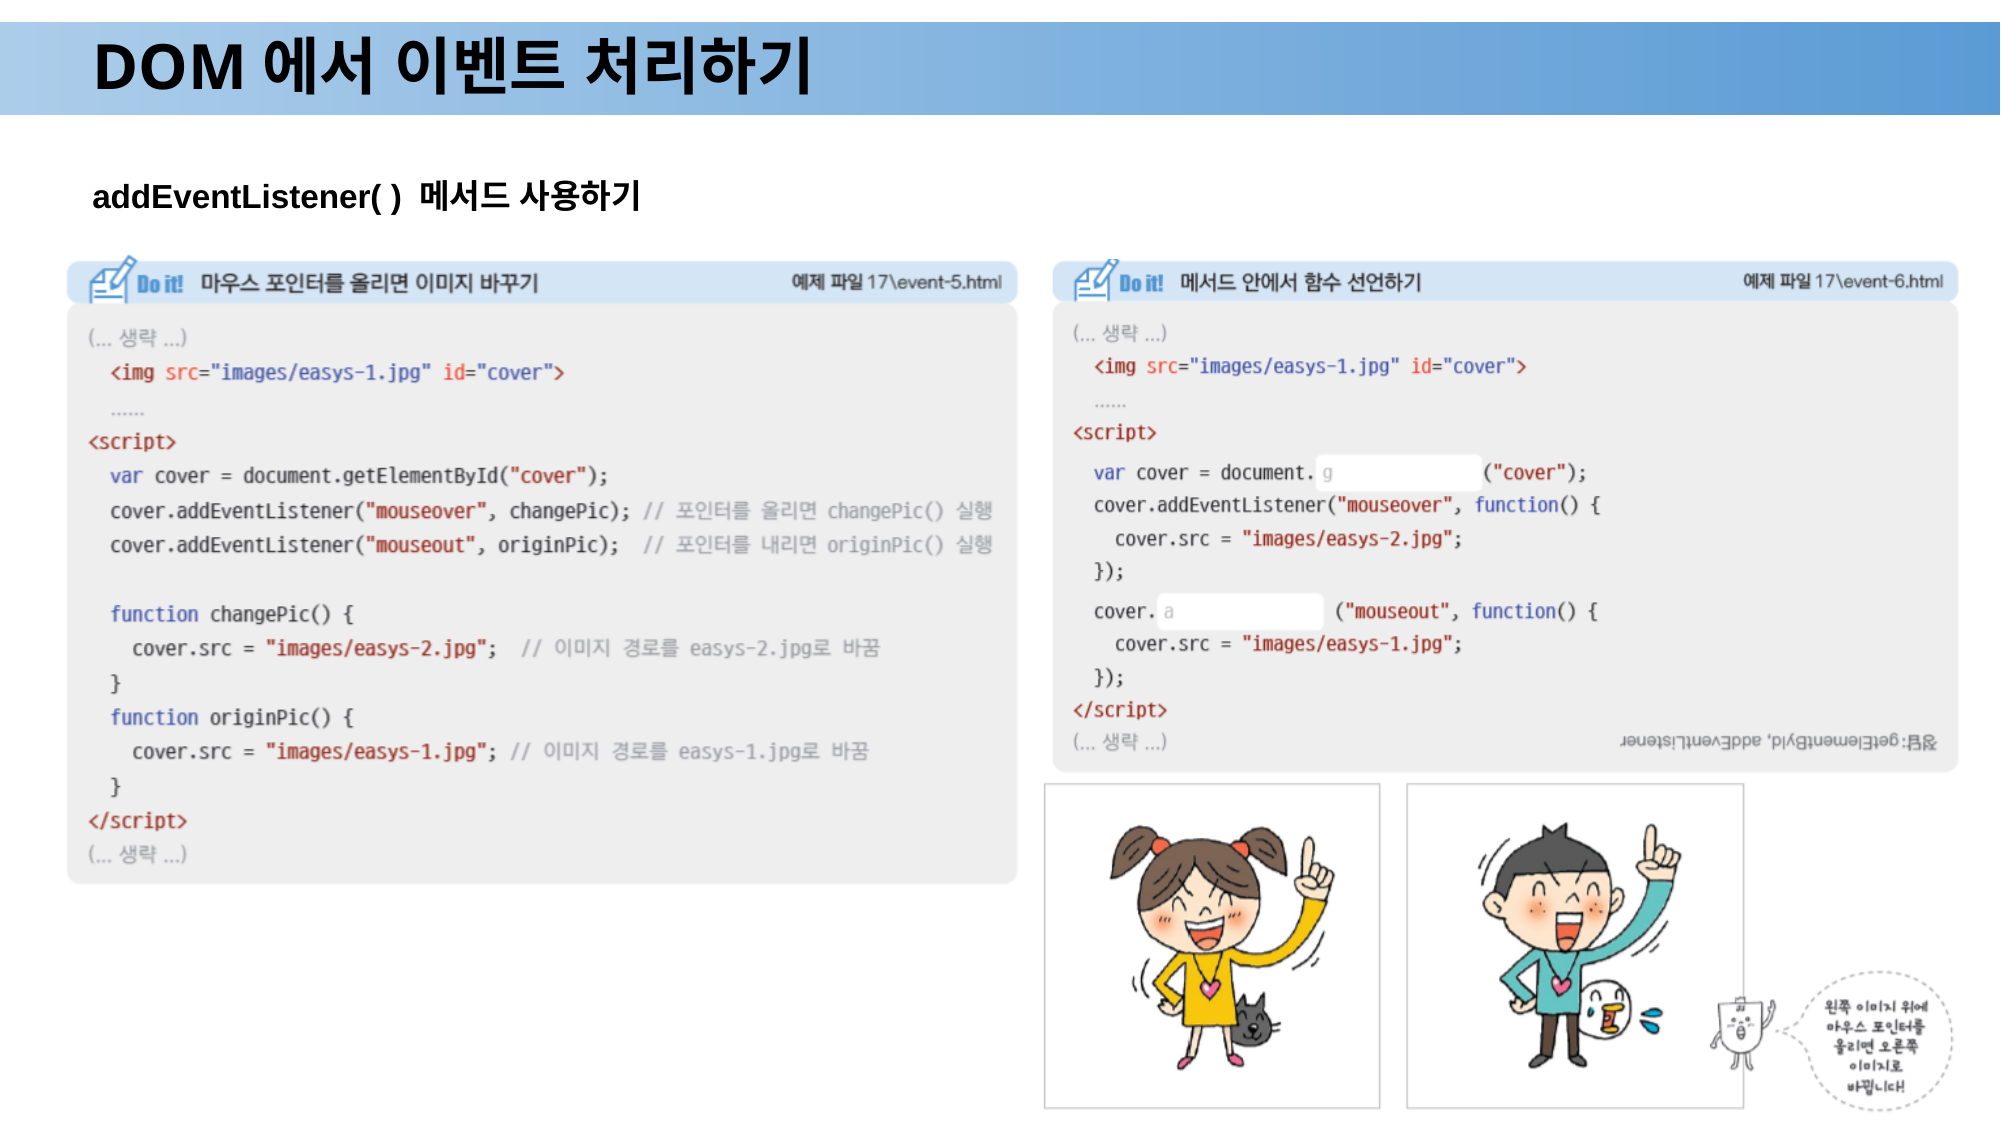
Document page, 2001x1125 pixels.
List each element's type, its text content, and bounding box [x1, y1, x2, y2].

picture [60, 248, 1964, 1119]
text_box addEventListener( ) 메서드 사용하기 [77, 148, 843, 223]
title DOM에서 이벤트 처리하기 [77, 22, 1569, 116]
